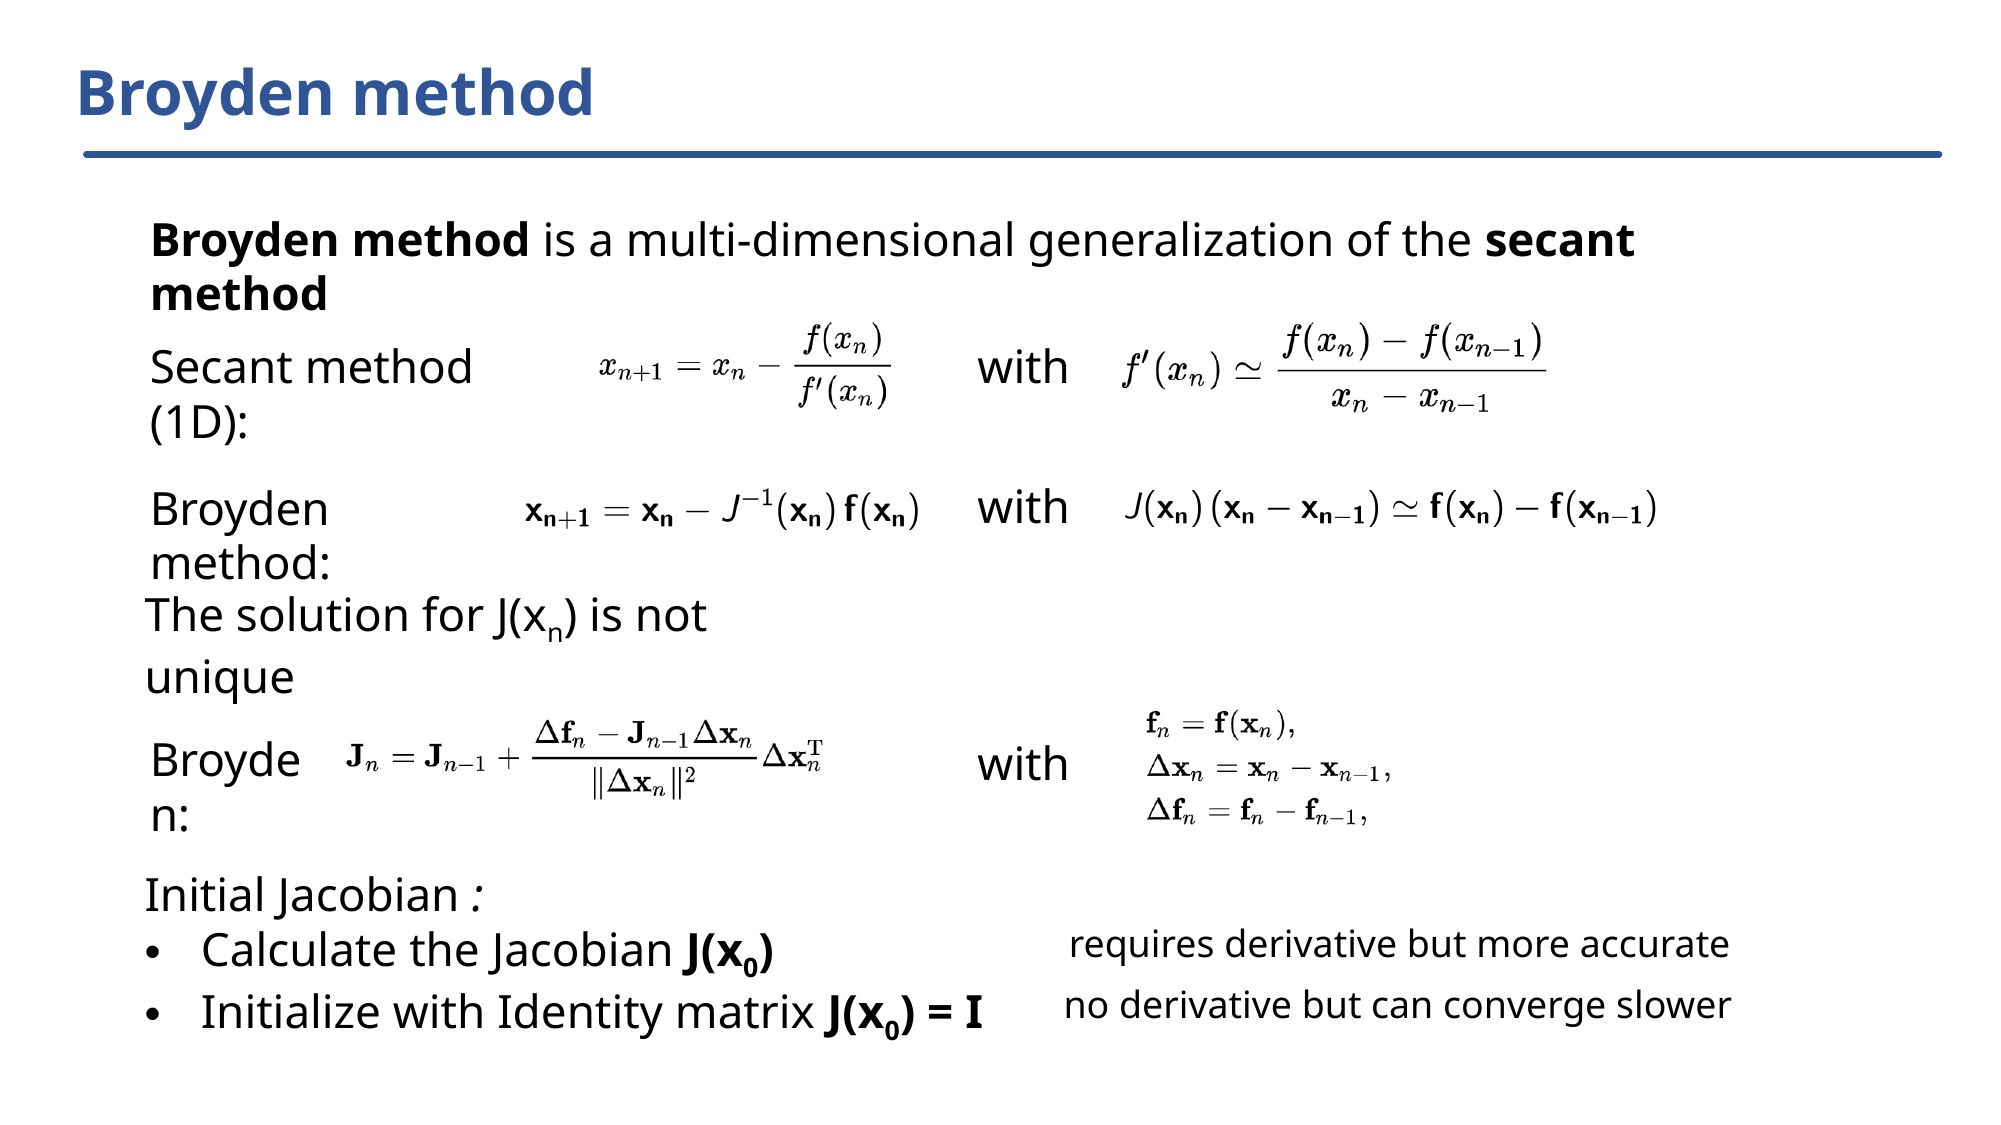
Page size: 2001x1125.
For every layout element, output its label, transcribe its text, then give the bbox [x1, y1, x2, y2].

text_box The solution for J(xn) is not unique [129, 578, 845, 711]
text_box with [962, 329, 1097, 400]
text_box Secant method (1D): [135, 329, 589, 455]
title Broyden method [60, 0, 1940, 192]
text_box Broyden method: [135, 471, 515, 578]
picture [1122, 691, 1400, 839]
picture [320, 705, 826, 812]
text_box no derivative but can converge slower [1048, 973, 1748, 1034]
picture [523, 488, 919, 530]
picture [1097, 306, 1551, 425]
text_box requires derivative but more accurate [1054, 912, 1746, 973]
text_box Broyden method is a multi-dimensional generalization of the secant method [135, 202, 1685, 328]
picture [1122, 490, 1656, 527]
picture [560, 303, 919, 422]
text_box with [962, 470, 1098, 541]
text_box with [962, 727, 1098, 798]
text_box Broyden: [135, 722, 344, 848]
